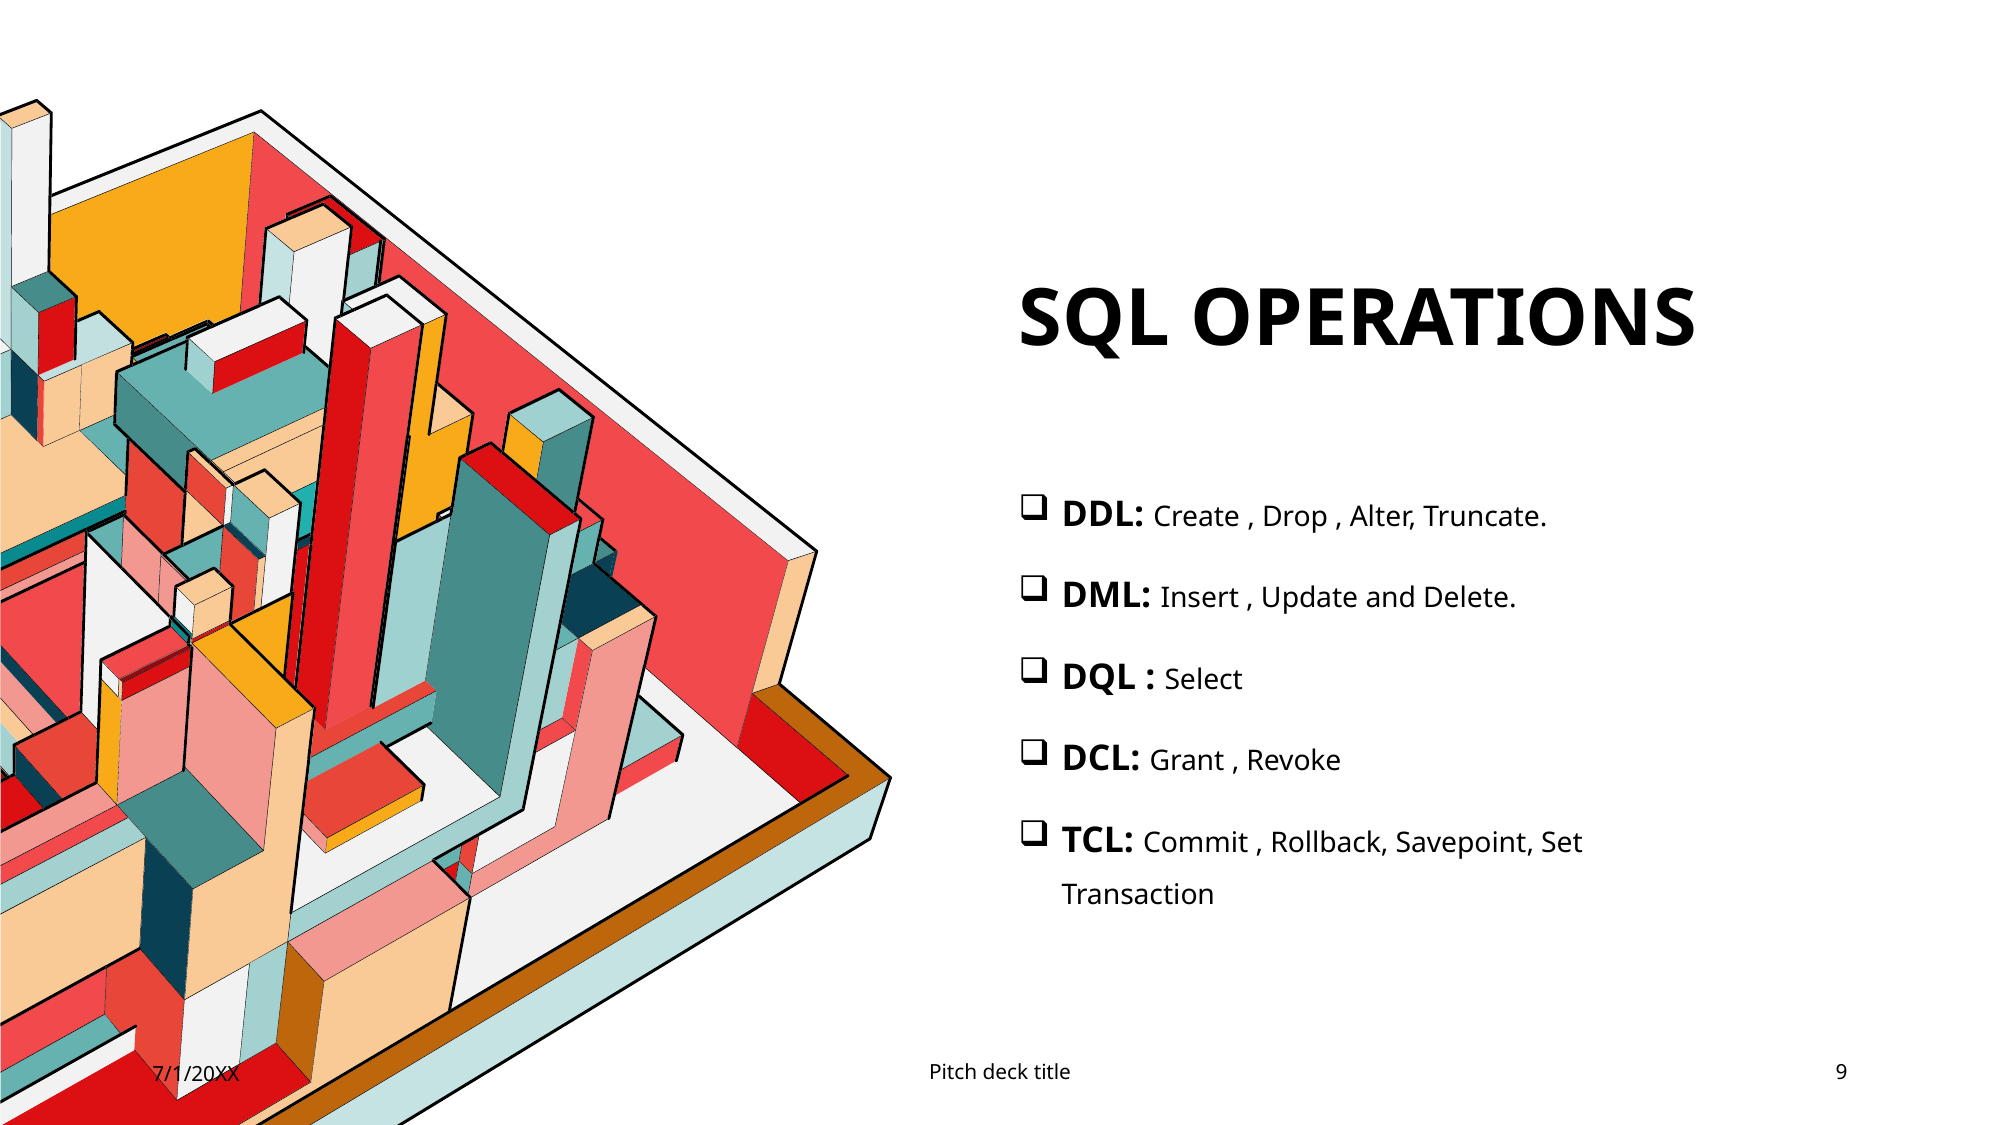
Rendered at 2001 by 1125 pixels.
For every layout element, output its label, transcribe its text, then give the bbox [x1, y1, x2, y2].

slide_number 9 [1412, 1042, 1863, 1103]
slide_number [137, 1042, 588, 1103]
list DDL: Create , Drop , Alter, Truncate. DML: Insert , Update and Delete. DQL : Select DCL: Grant , Revoke TCL: Commit , Rollback, Savepoint, Set Transaction [1003, 461, 1679, 918]
title Sql Operations [1003, 211, 1904, 429]
footer Pitch deck title [662, 1042, 1338, 1103]
